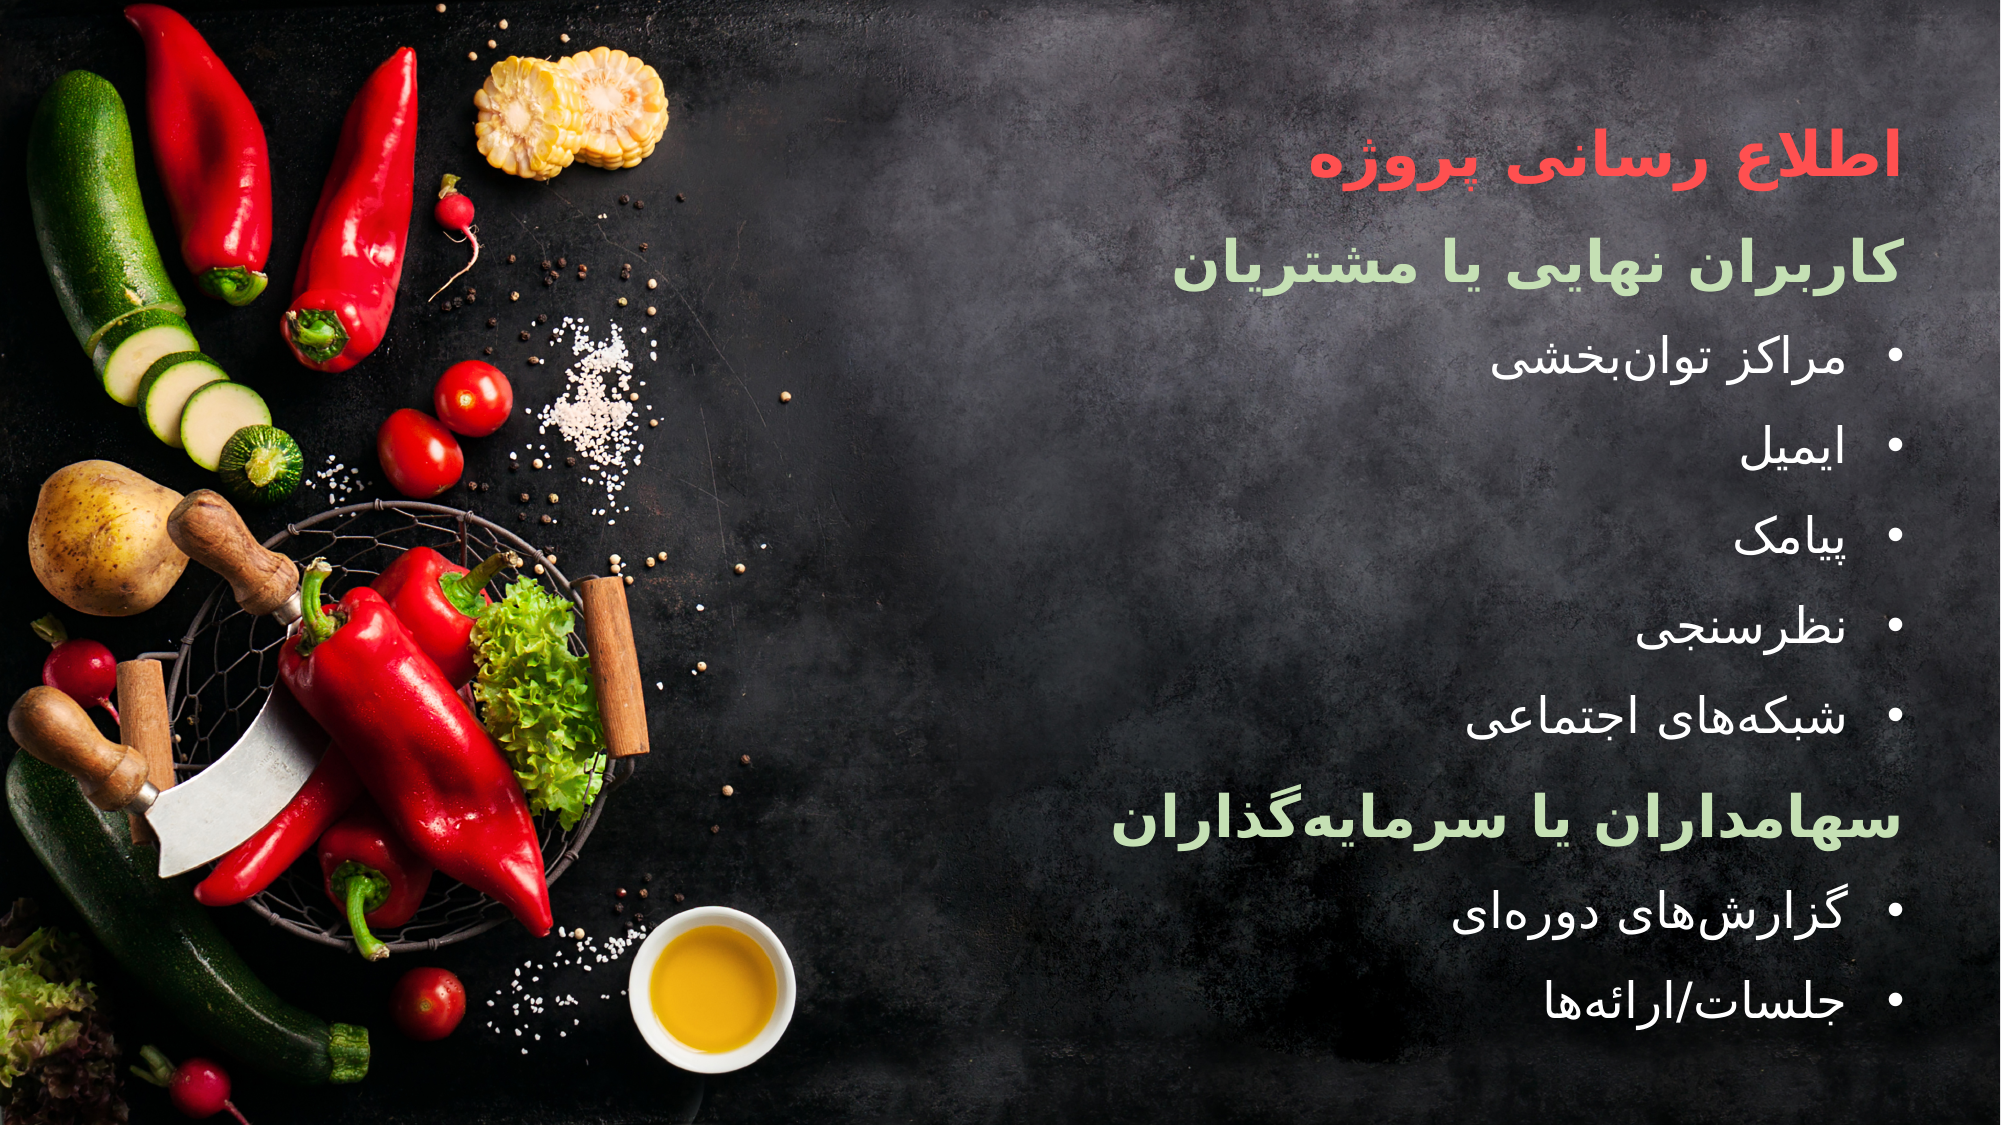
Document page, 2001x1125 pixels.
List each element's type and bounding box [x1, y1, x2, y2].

list [0, 0, 2000, 1125]
